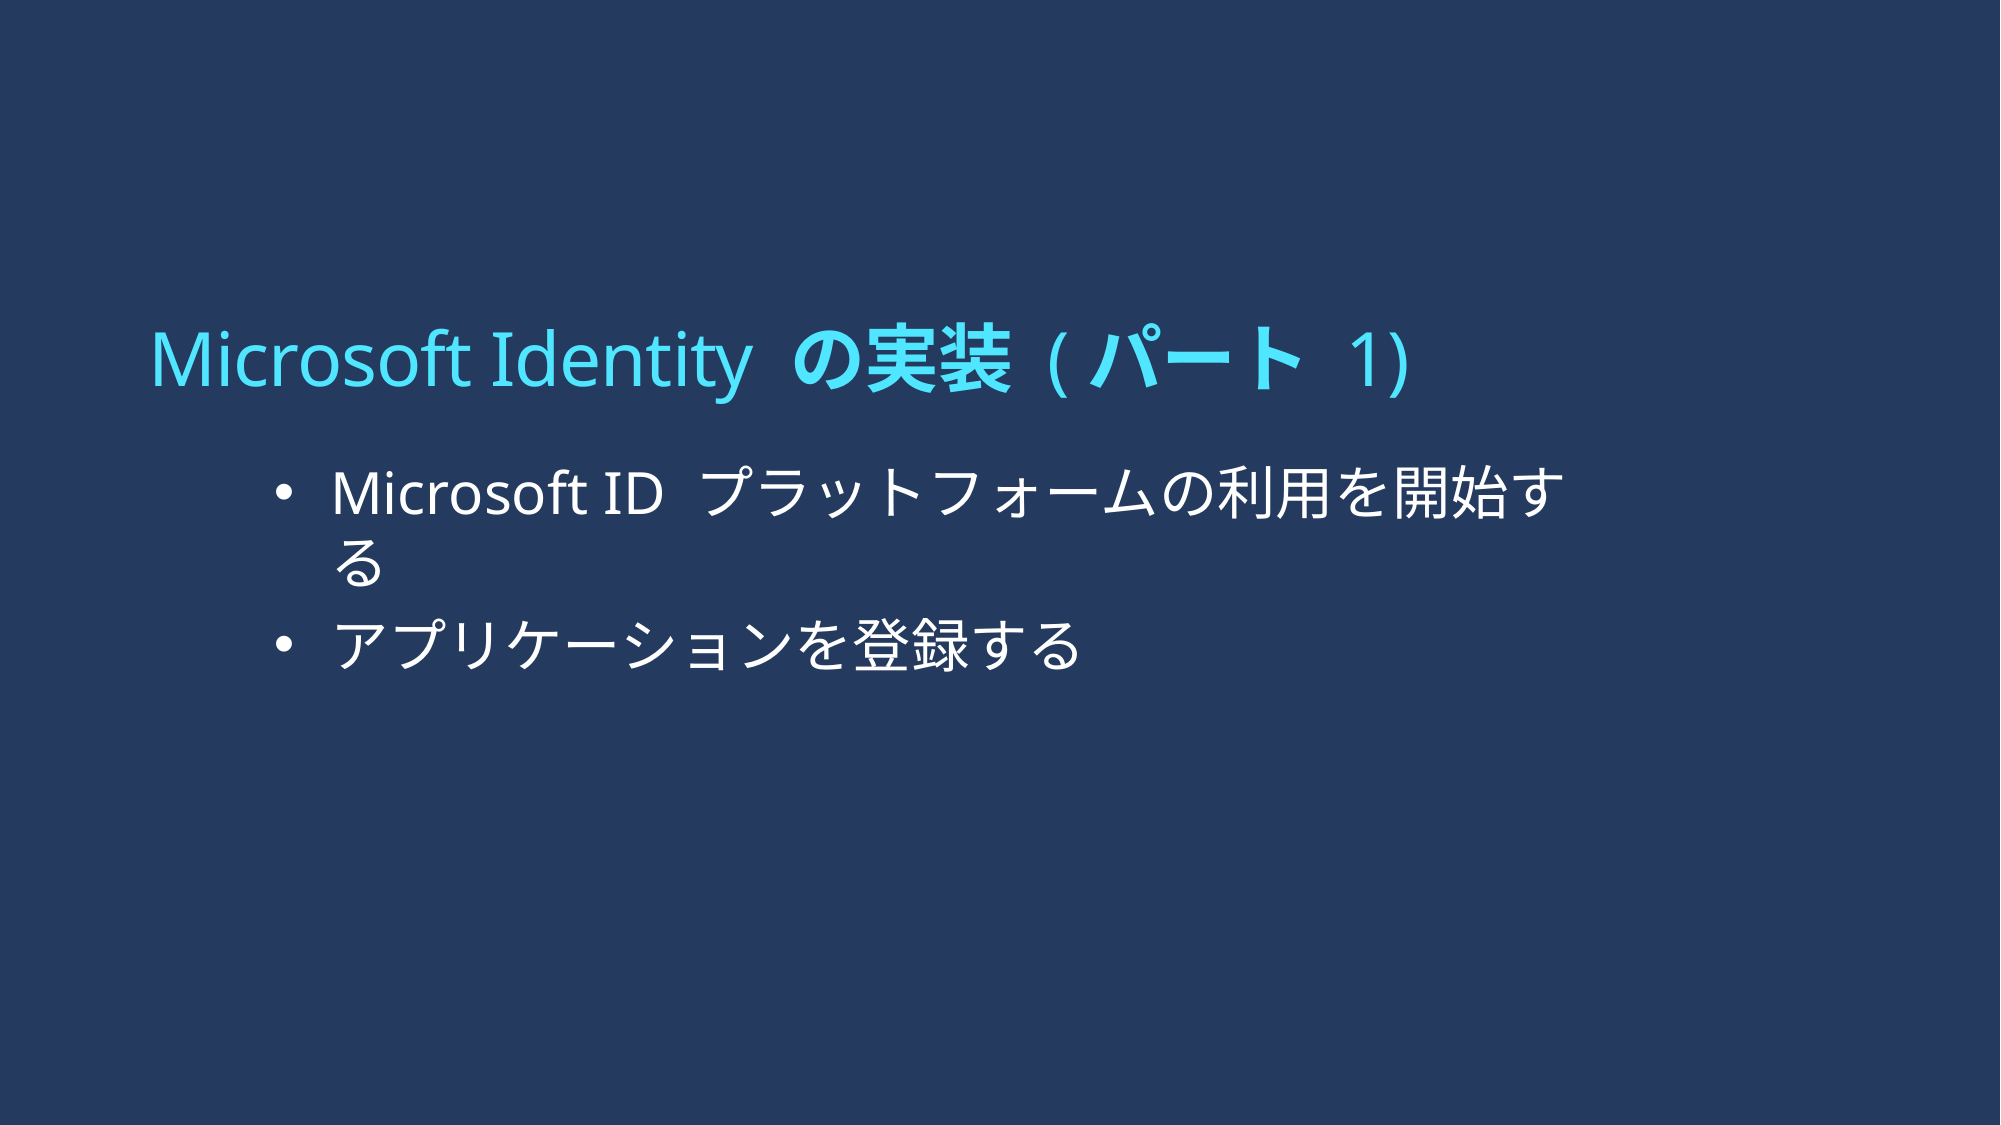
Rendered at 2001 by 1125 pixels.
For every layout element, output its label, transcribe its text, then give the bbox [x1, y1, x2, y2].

text_box Microsoft ID プラットフォームの利用を開始する アプリケーションを登録する [273, 456, 1625, 752]
title Microsoft Identity の実装 (パート 1) [148, 319, 1731, 404]
